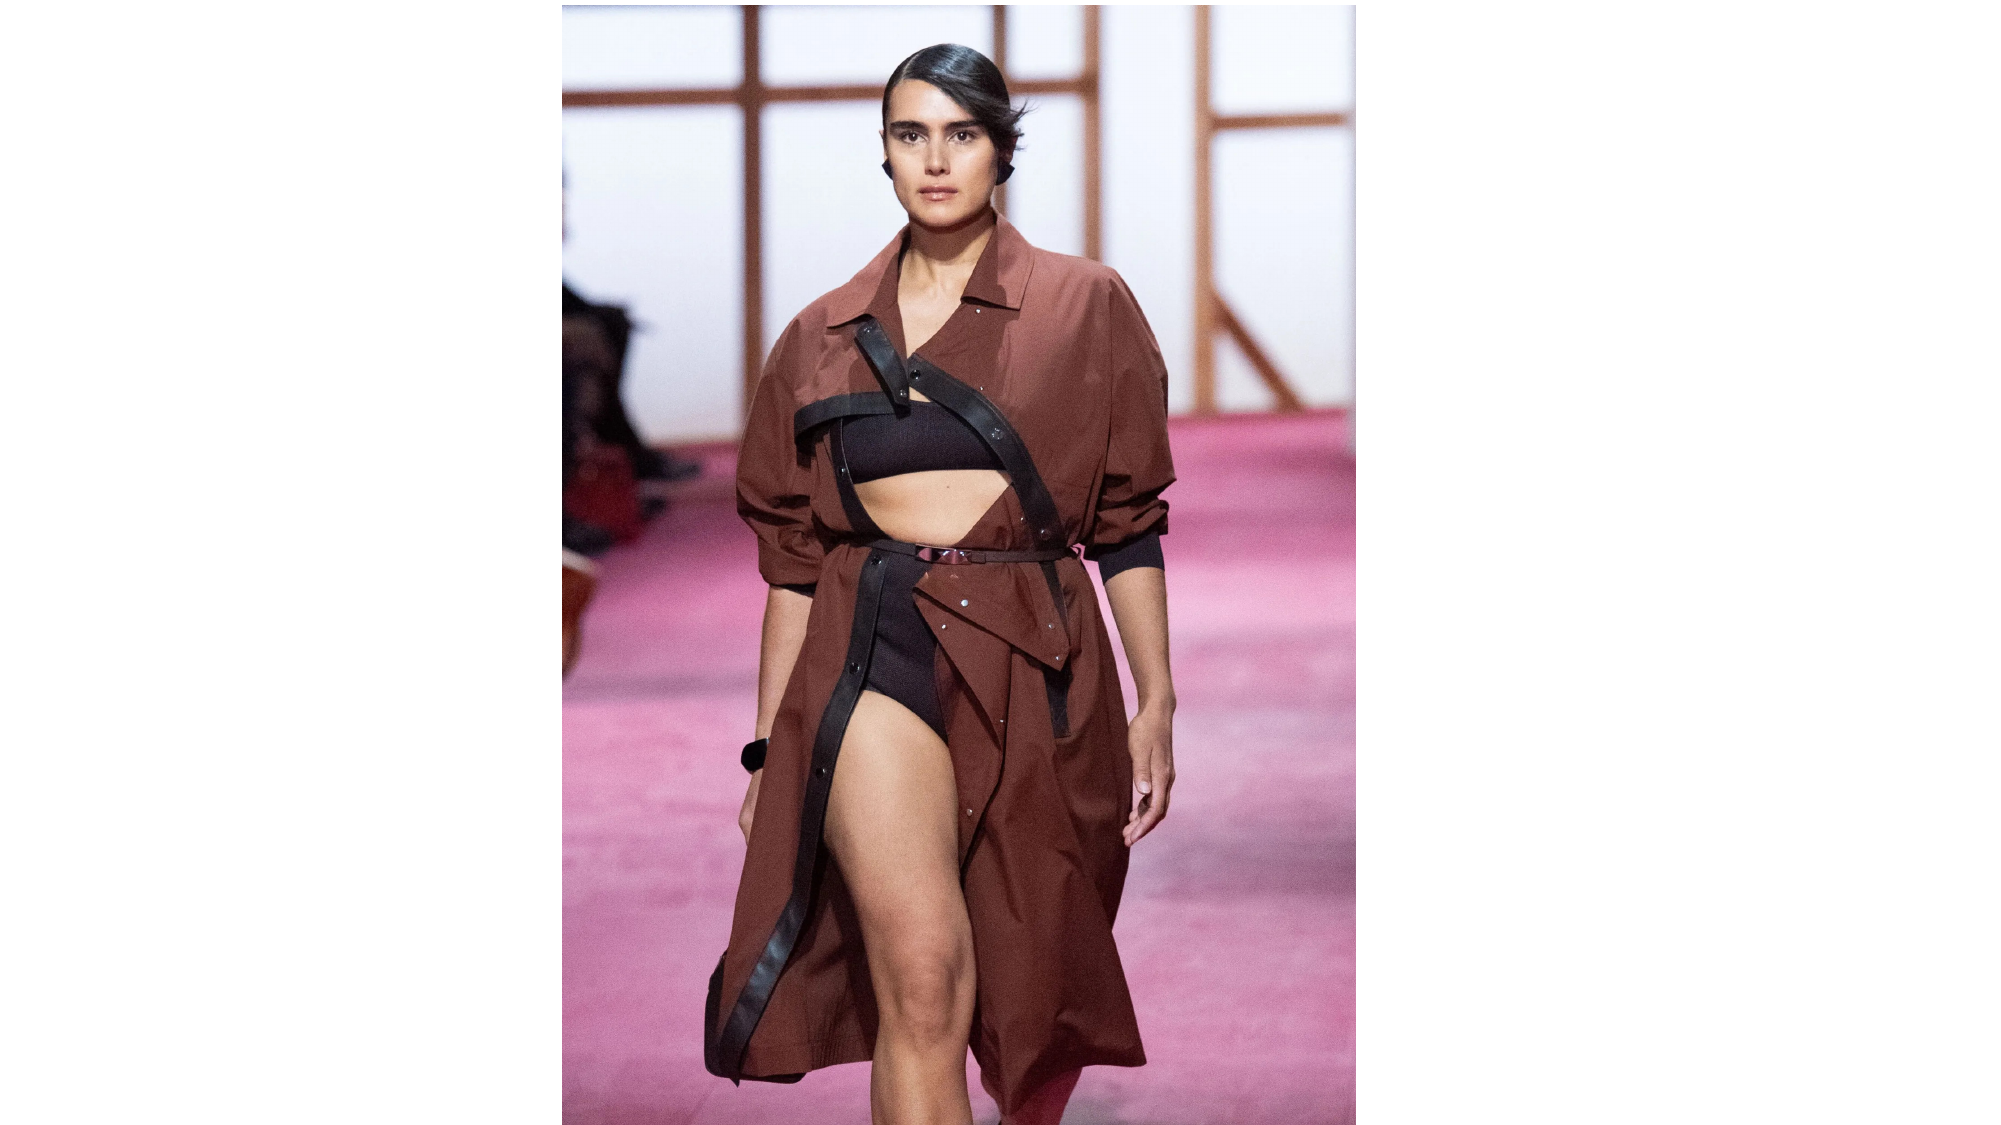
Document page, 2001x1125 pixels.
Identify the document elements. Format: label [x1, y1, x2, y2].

list [562, 5, 1356, 1125]
